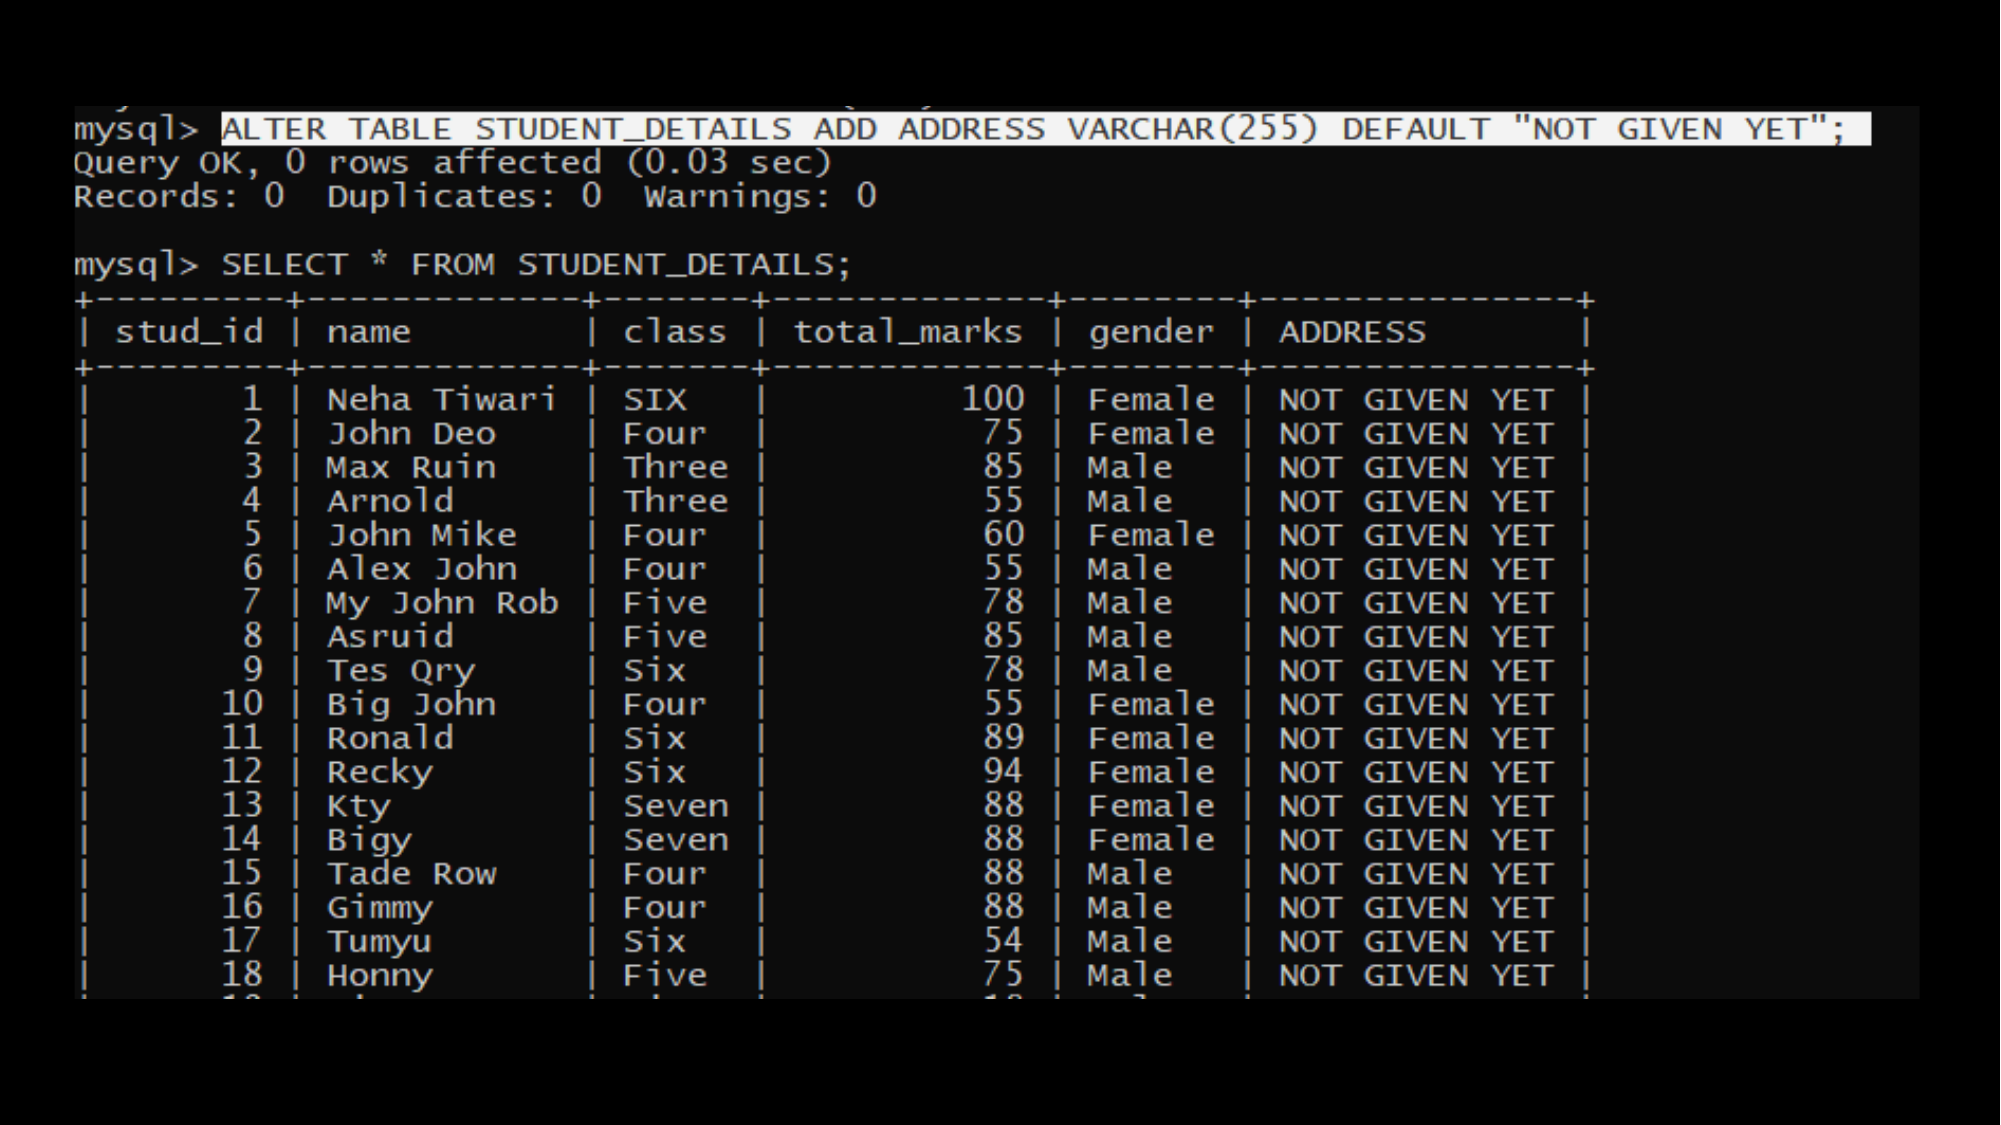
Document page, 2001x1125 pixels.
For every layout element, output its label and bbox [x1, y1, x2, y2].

picture [74, 106, 1920, 999]
